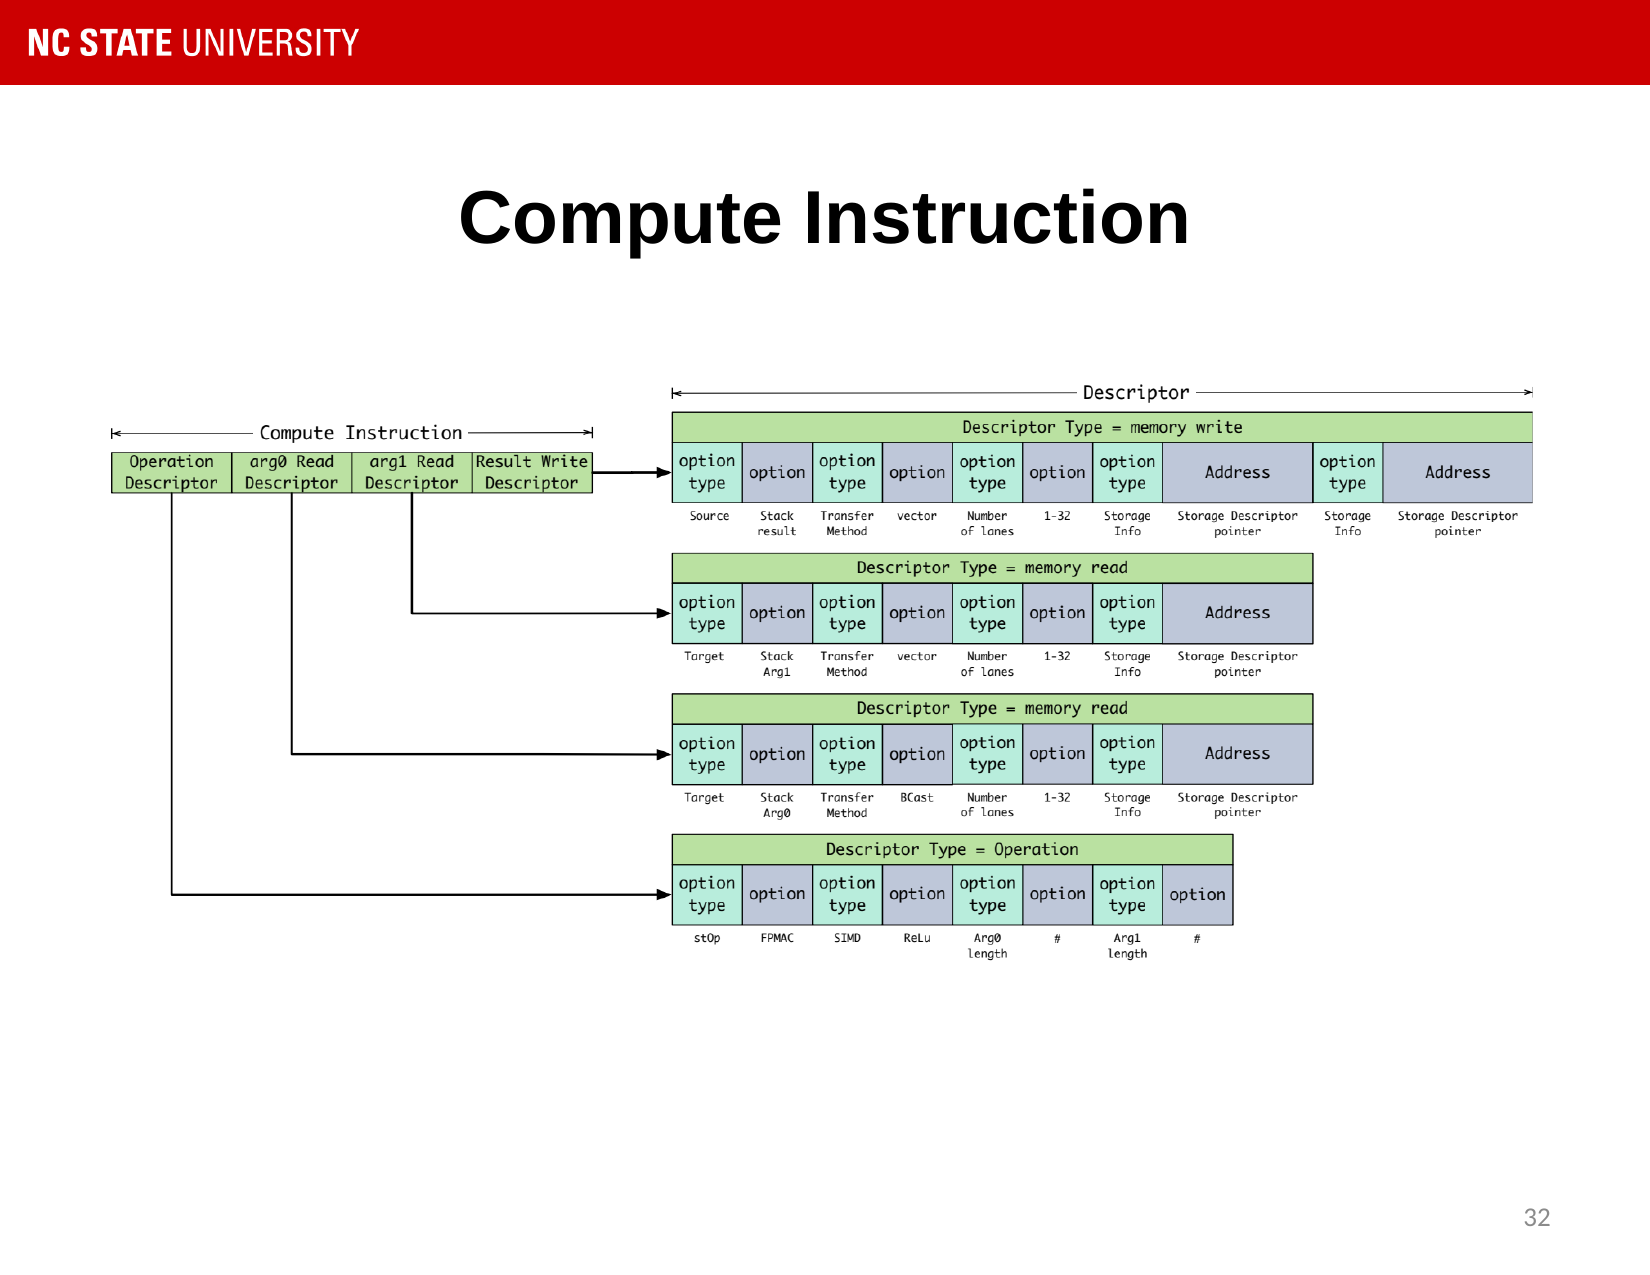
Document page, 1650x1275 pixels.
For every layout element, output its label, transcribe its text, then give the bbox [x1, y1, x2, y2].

picture [109, 374, 1533, 965]
title Compute Instruction [82, 114, 1568, 313]
slide_number 32 [1182, 1181, 1568, 1250]
picture [0, 0, 1650, 85]
